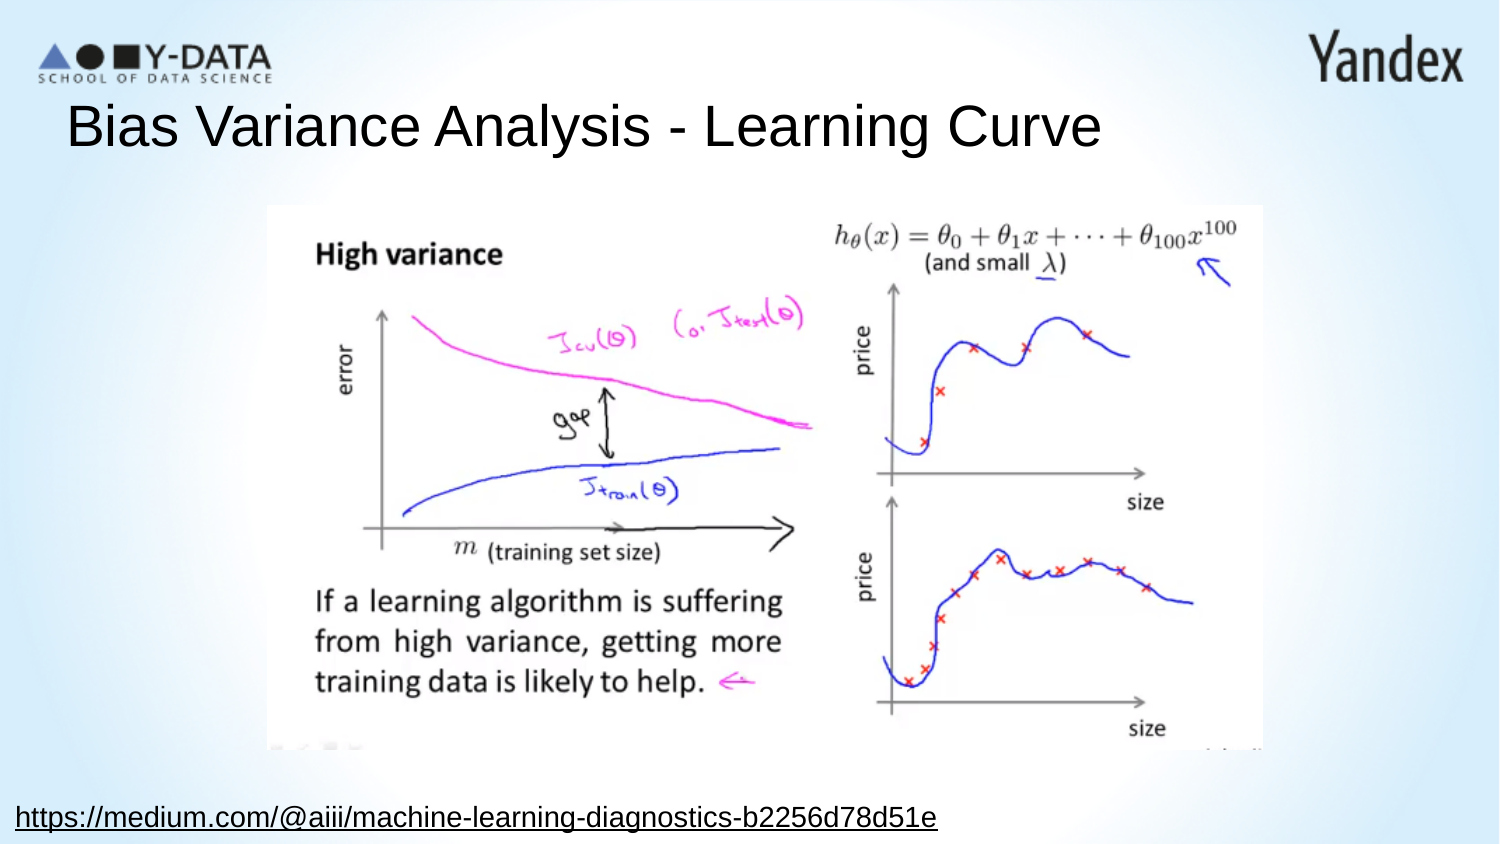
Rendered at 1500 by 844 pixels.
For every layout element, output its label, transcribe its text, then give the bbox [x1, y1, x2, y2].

text_box https://medium.com/@aiii/machine-learning-diagnostics-b2256d78d51e [0, 787, 1412, 844]
picture [0, 0, 1500, 844]
title Bias Variance Analysis - Learning Curve [51, 72, 1449, 167]
